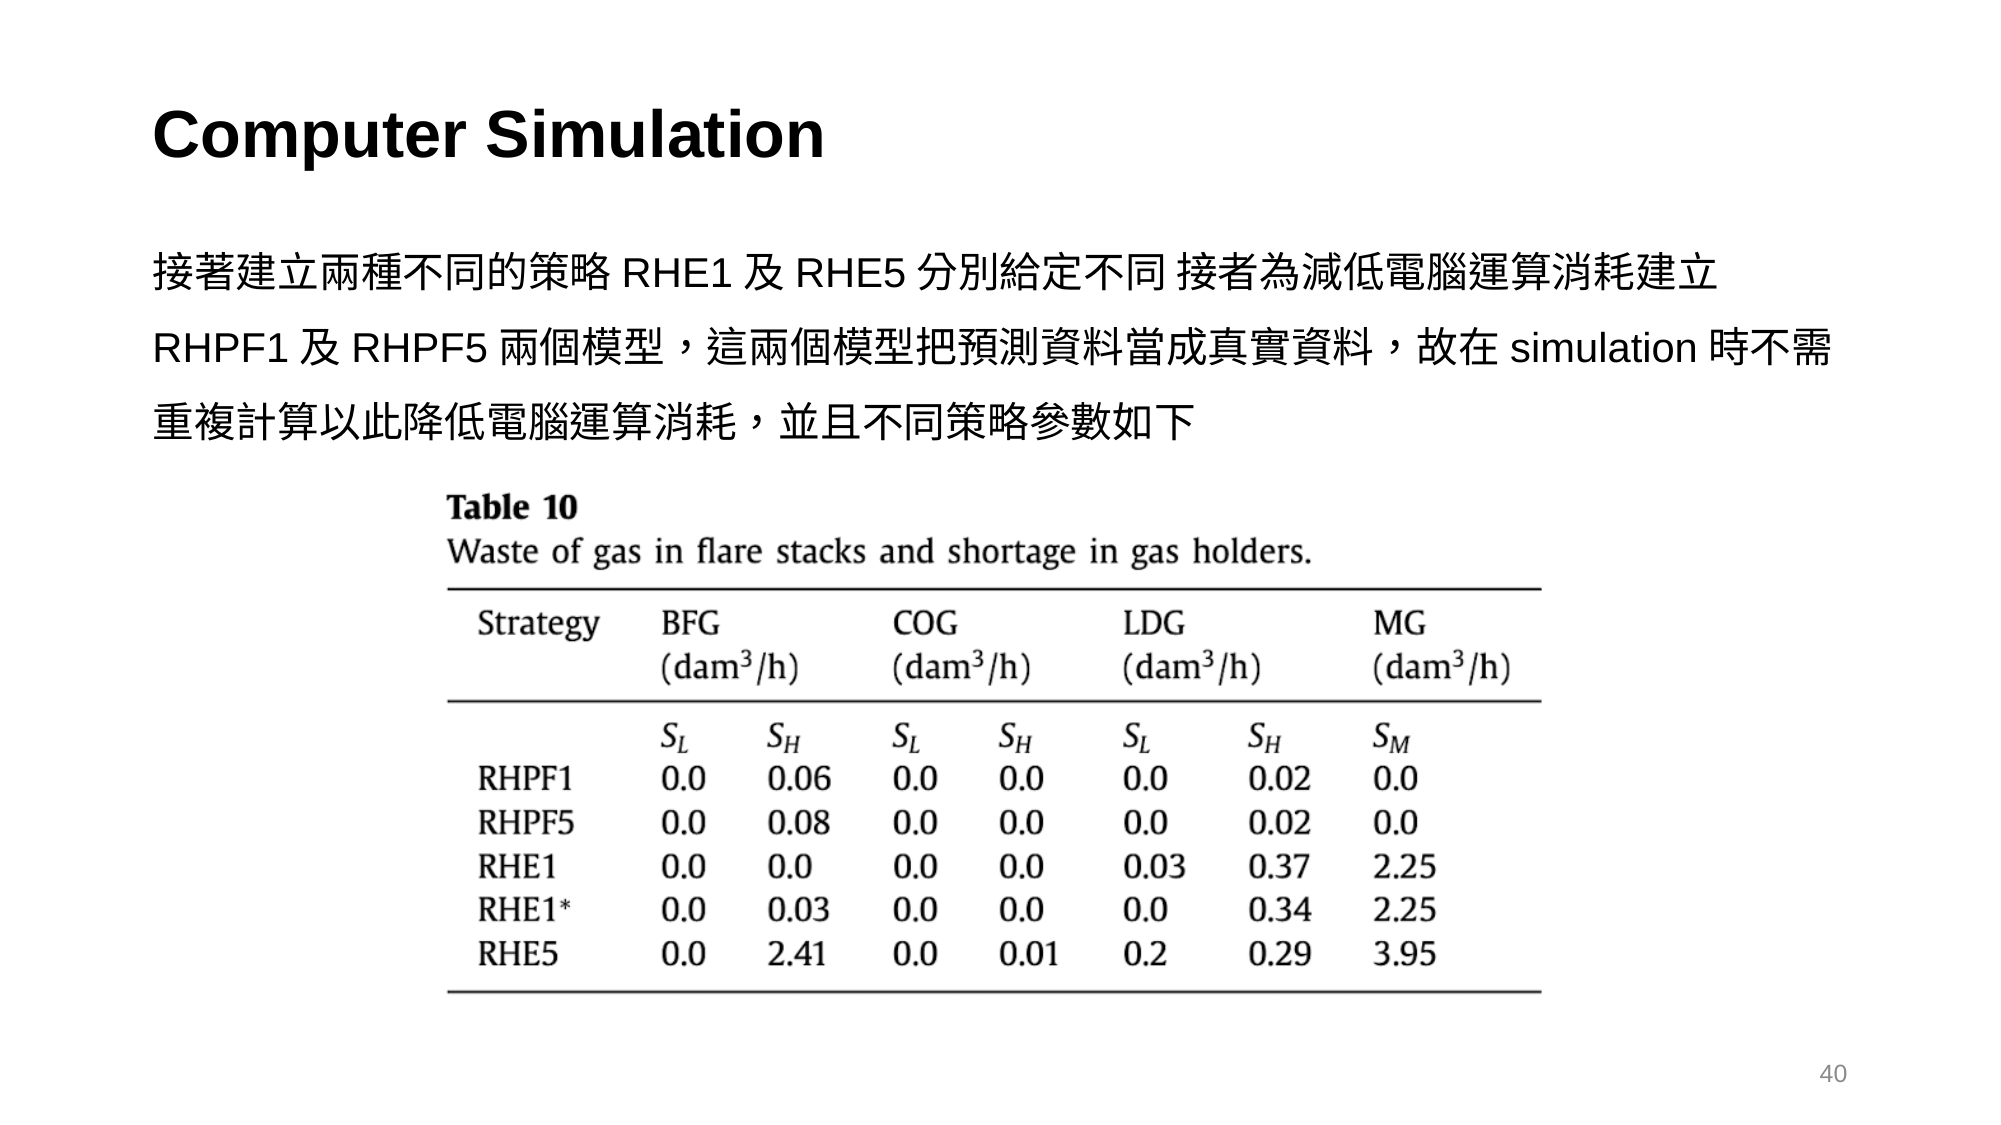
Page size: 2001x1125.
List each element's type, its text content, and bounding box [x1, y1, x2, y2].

picture [420, 471, 1580, 1015]
slide_number 40 [1412, 1042, 1863, 1103]
text_box Computer Simulation [137, 59, 1863, 213]
